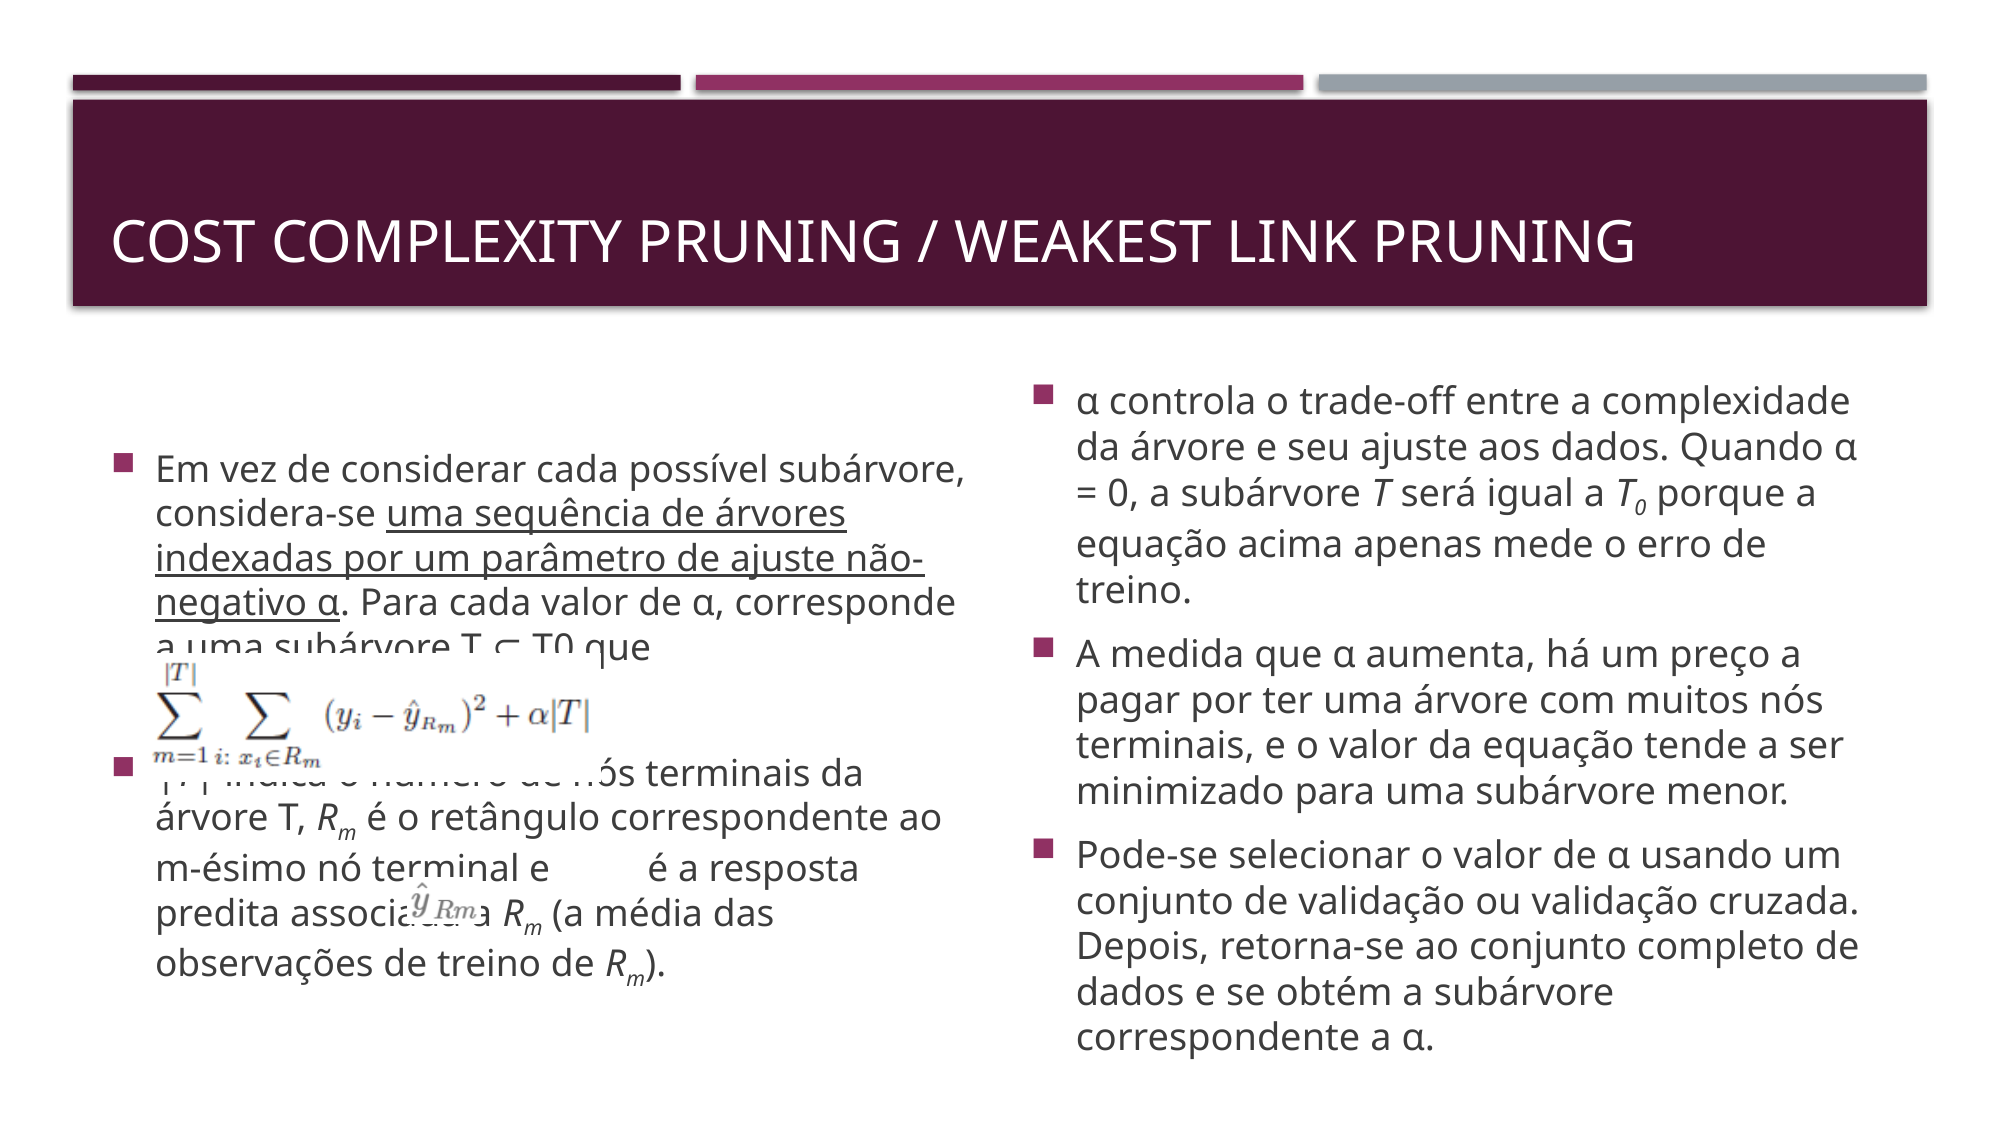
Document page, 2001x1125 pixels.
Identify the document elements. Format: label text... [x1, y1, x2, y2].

picture [407, 876, 482, 925]
picture [143, 653, 602, 783]
list Em vez de considerar cada possível subárvore, considera-se uma sequência de árvores indexadas por um parâmetro de ajuste não-negativo α. Para cada valor de α, corresponde a uma subárvore T ⊂ T0 que é o menor possível. |T| indica o número de nós terminais da árvore T, Rm é o retângulo correspondente ao m-ésimo nó terminal e é a resposta predita associada a Rm (a média das observações de treino de Rm). [95, 365, 985, 1070]
list α controla o trade-off entre a complexidade da árvore e seu ajuste aos dados. Quando α = 0, a subárvore T será igual a T0 porque a equação acima apenas mede o erro de treino. A medida que α aumenta, há um preço a pagar por ter uma árvore com muitos nós terminais, e o valor da equação tende a ser minimizado para uma subárvore menor. Pode-se selecionar o valor de α usando um conjunto de validação ou validação cruzada. Depois, retorna-se ao conjunto completo de dados e se obtém a subárvore correspondente a α. [1015, 365, 1905, 1070]
title Cost complexity pruning / weakest link pruning [95, 119, 1905, 282]
